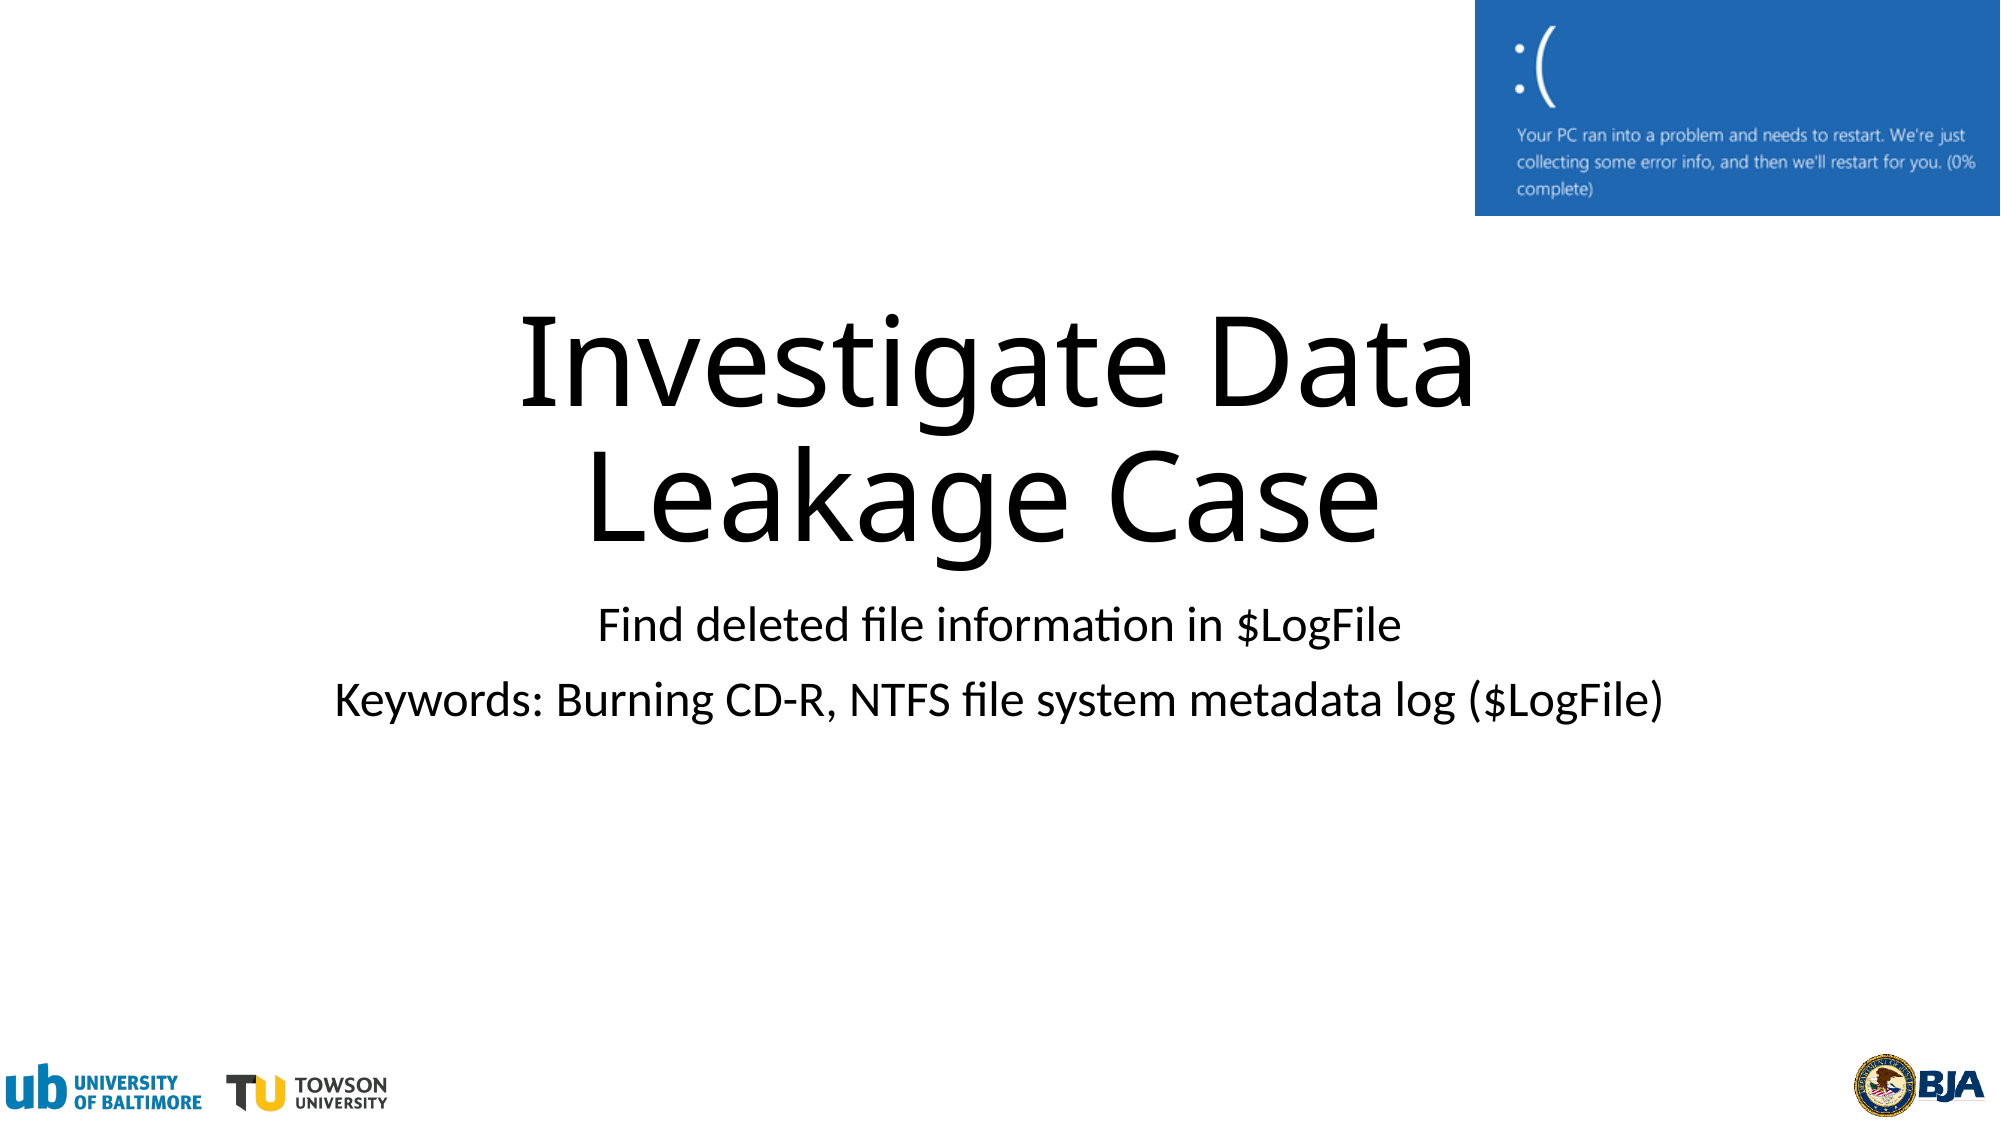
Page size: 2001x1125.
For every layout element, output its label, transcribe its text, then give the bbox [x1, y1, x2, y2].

picture [1854, 1054, 1986, 1117]
subtitle Find deleted file information in $LogFile Keywords: Burning CD-R, NTFS file system metadata log ($LogFile) [249, 590, 1750, 863]
title Investigate Data Leakage Case [249, 184, 1750, 576]
picture [1475, 0, 2000, 216]
picture [0, 1031, 407, 1125]
